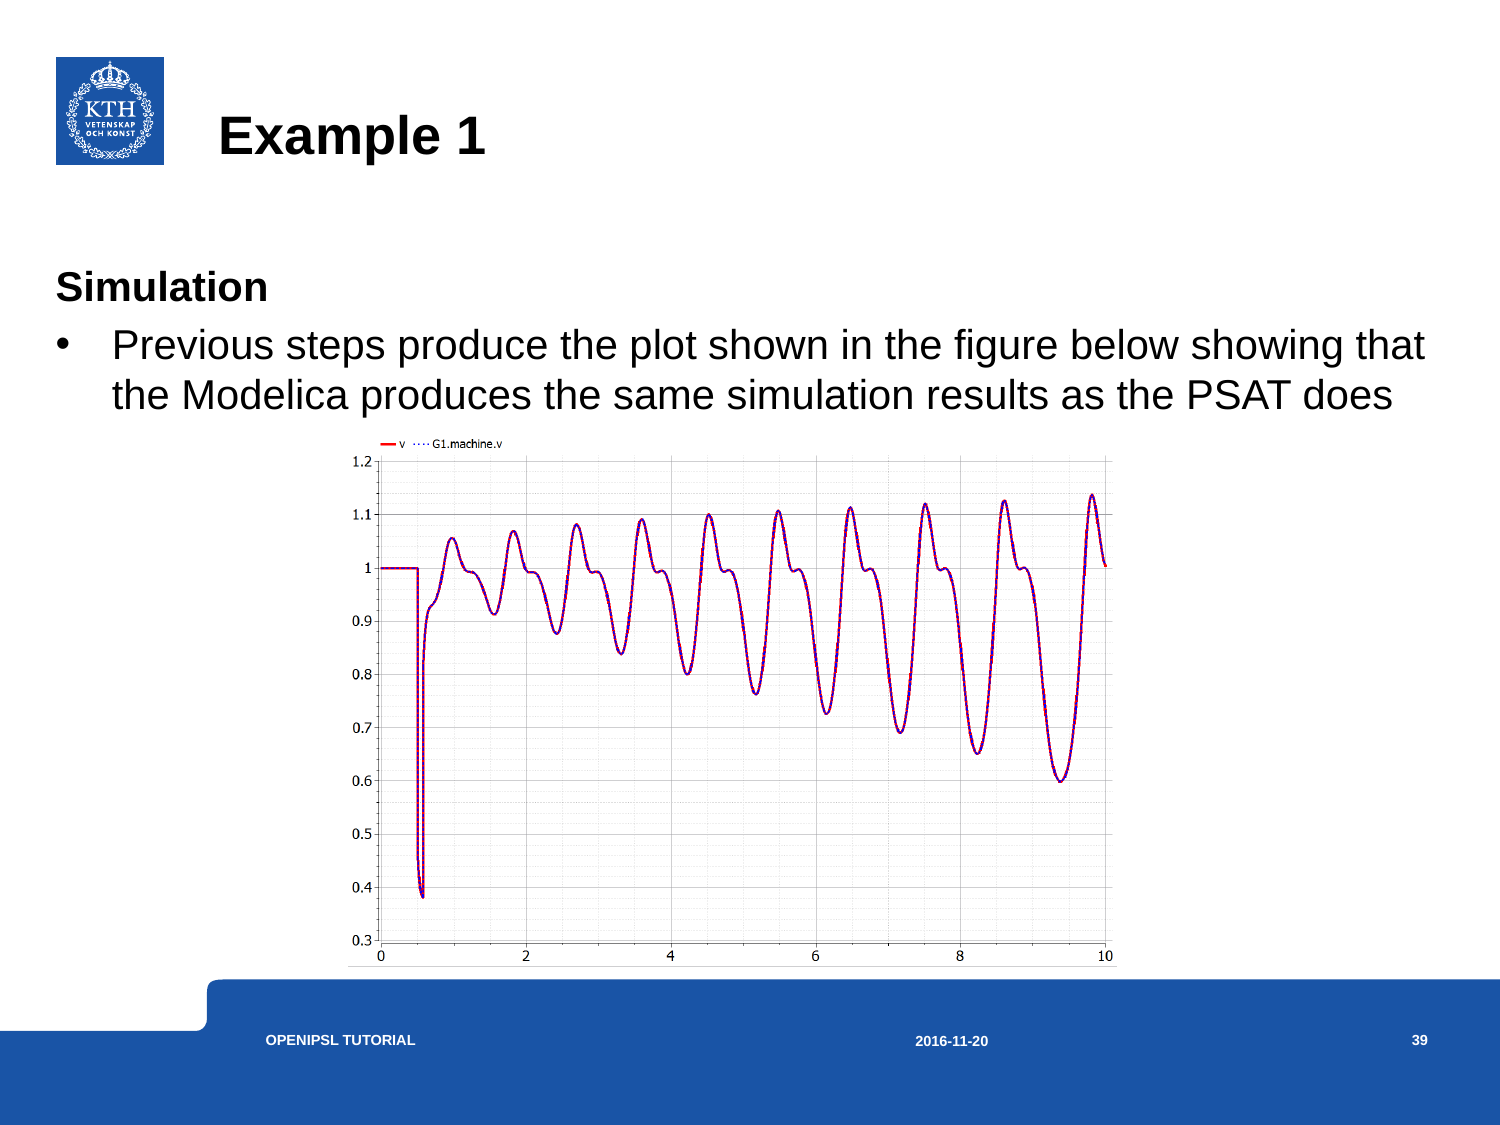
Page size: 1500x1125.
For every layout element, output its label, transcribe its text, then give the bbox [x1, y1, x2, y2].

slide_number 39 [1340, 1030, 1428, 1091]
footer OpenIPSL Tutorial [265, 1030, 741, 1091]
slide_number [915, 1031, 1266, 1092]
list Simulation Previous steps produce the plot shown in the figure below showing that the Modelica produces the same simulation results as the PSAT does [55, 259, 1447, 929]
picture [348, 432, 1117, 967]
title Example 1 [218, 55, 1447, 166]
